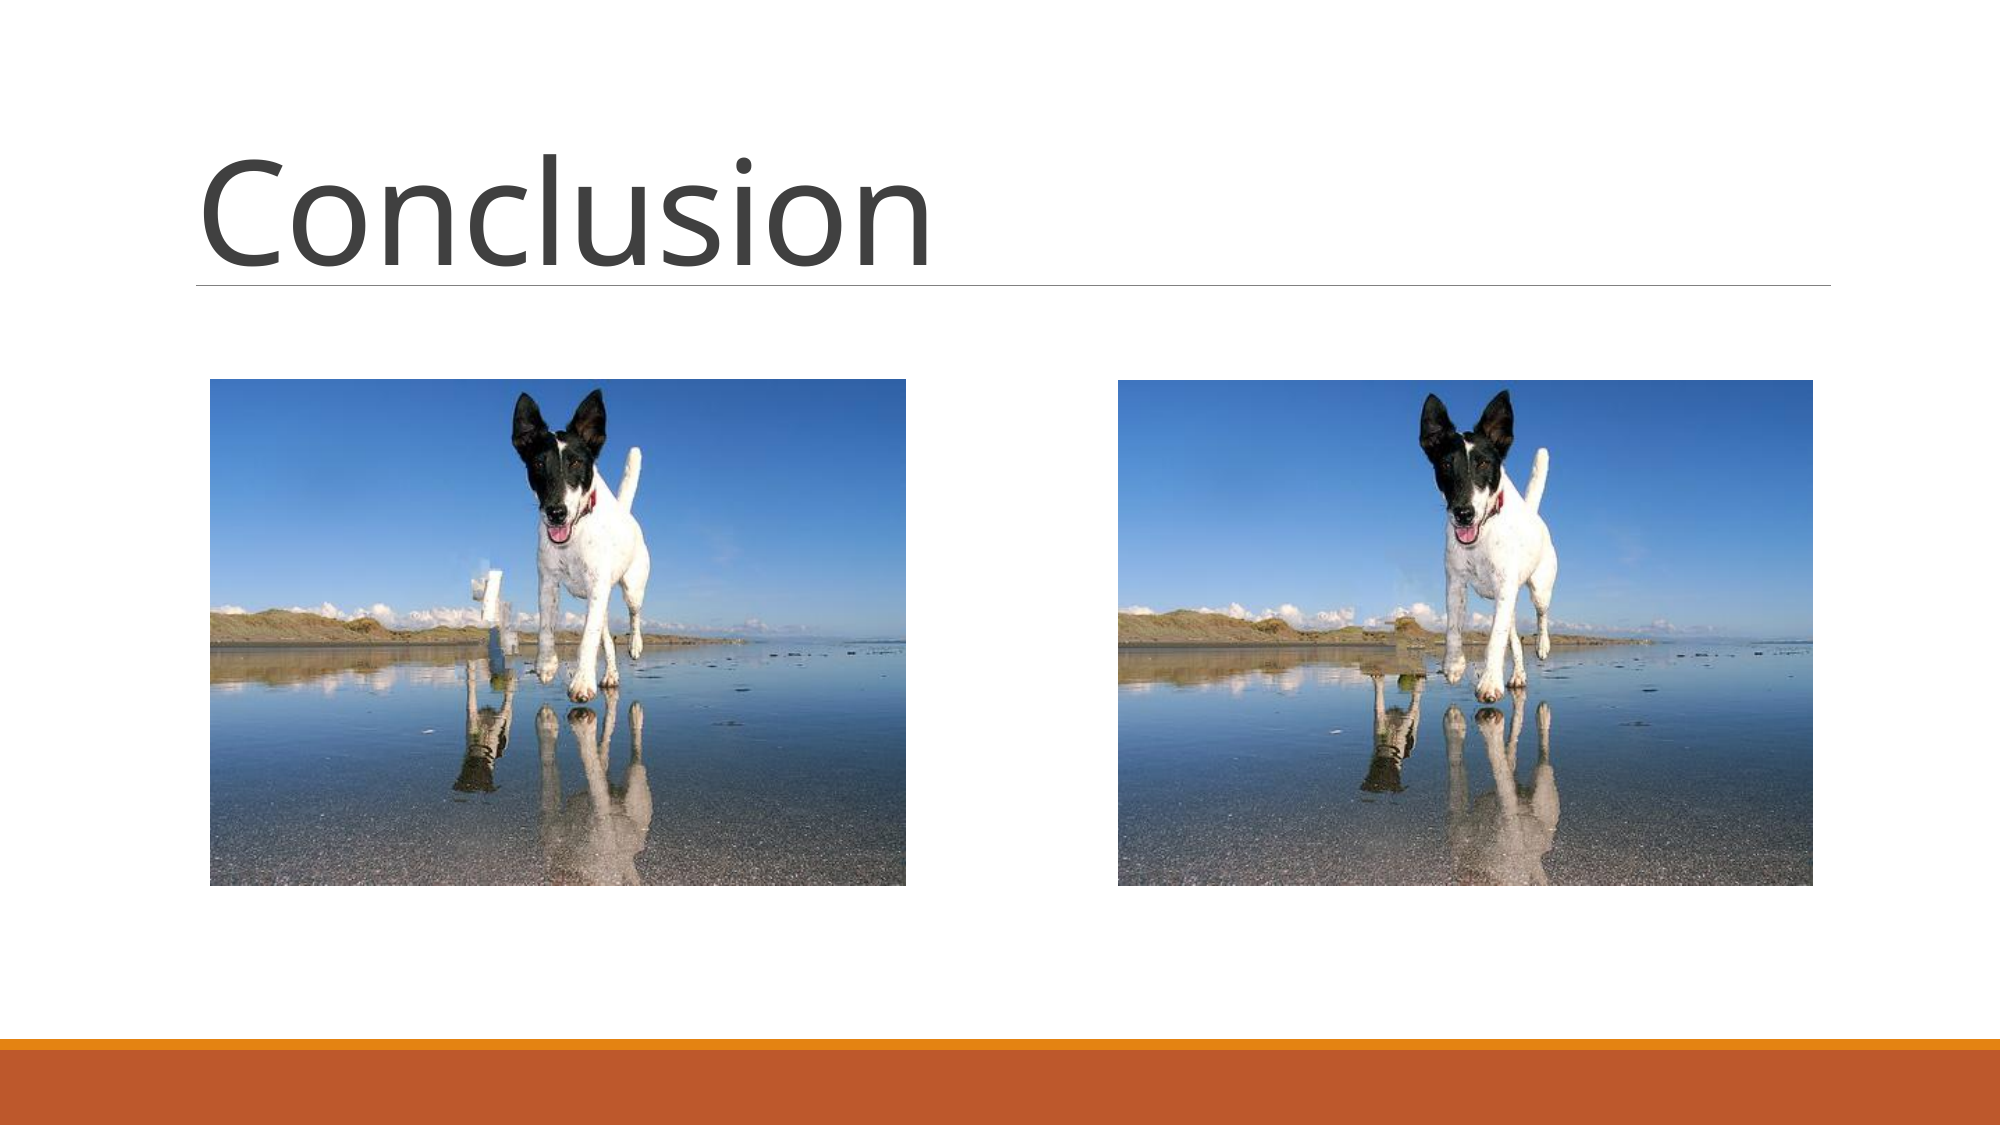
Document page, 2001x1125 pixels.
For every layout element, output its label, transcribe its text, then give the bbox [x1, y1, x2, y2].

picture [209, 378, 907, 886]
title Conclusion [180, 64, 1830, 303]
picture [1117, 379, 1813, 886]
text_box [169, 58, 1895, 276]
